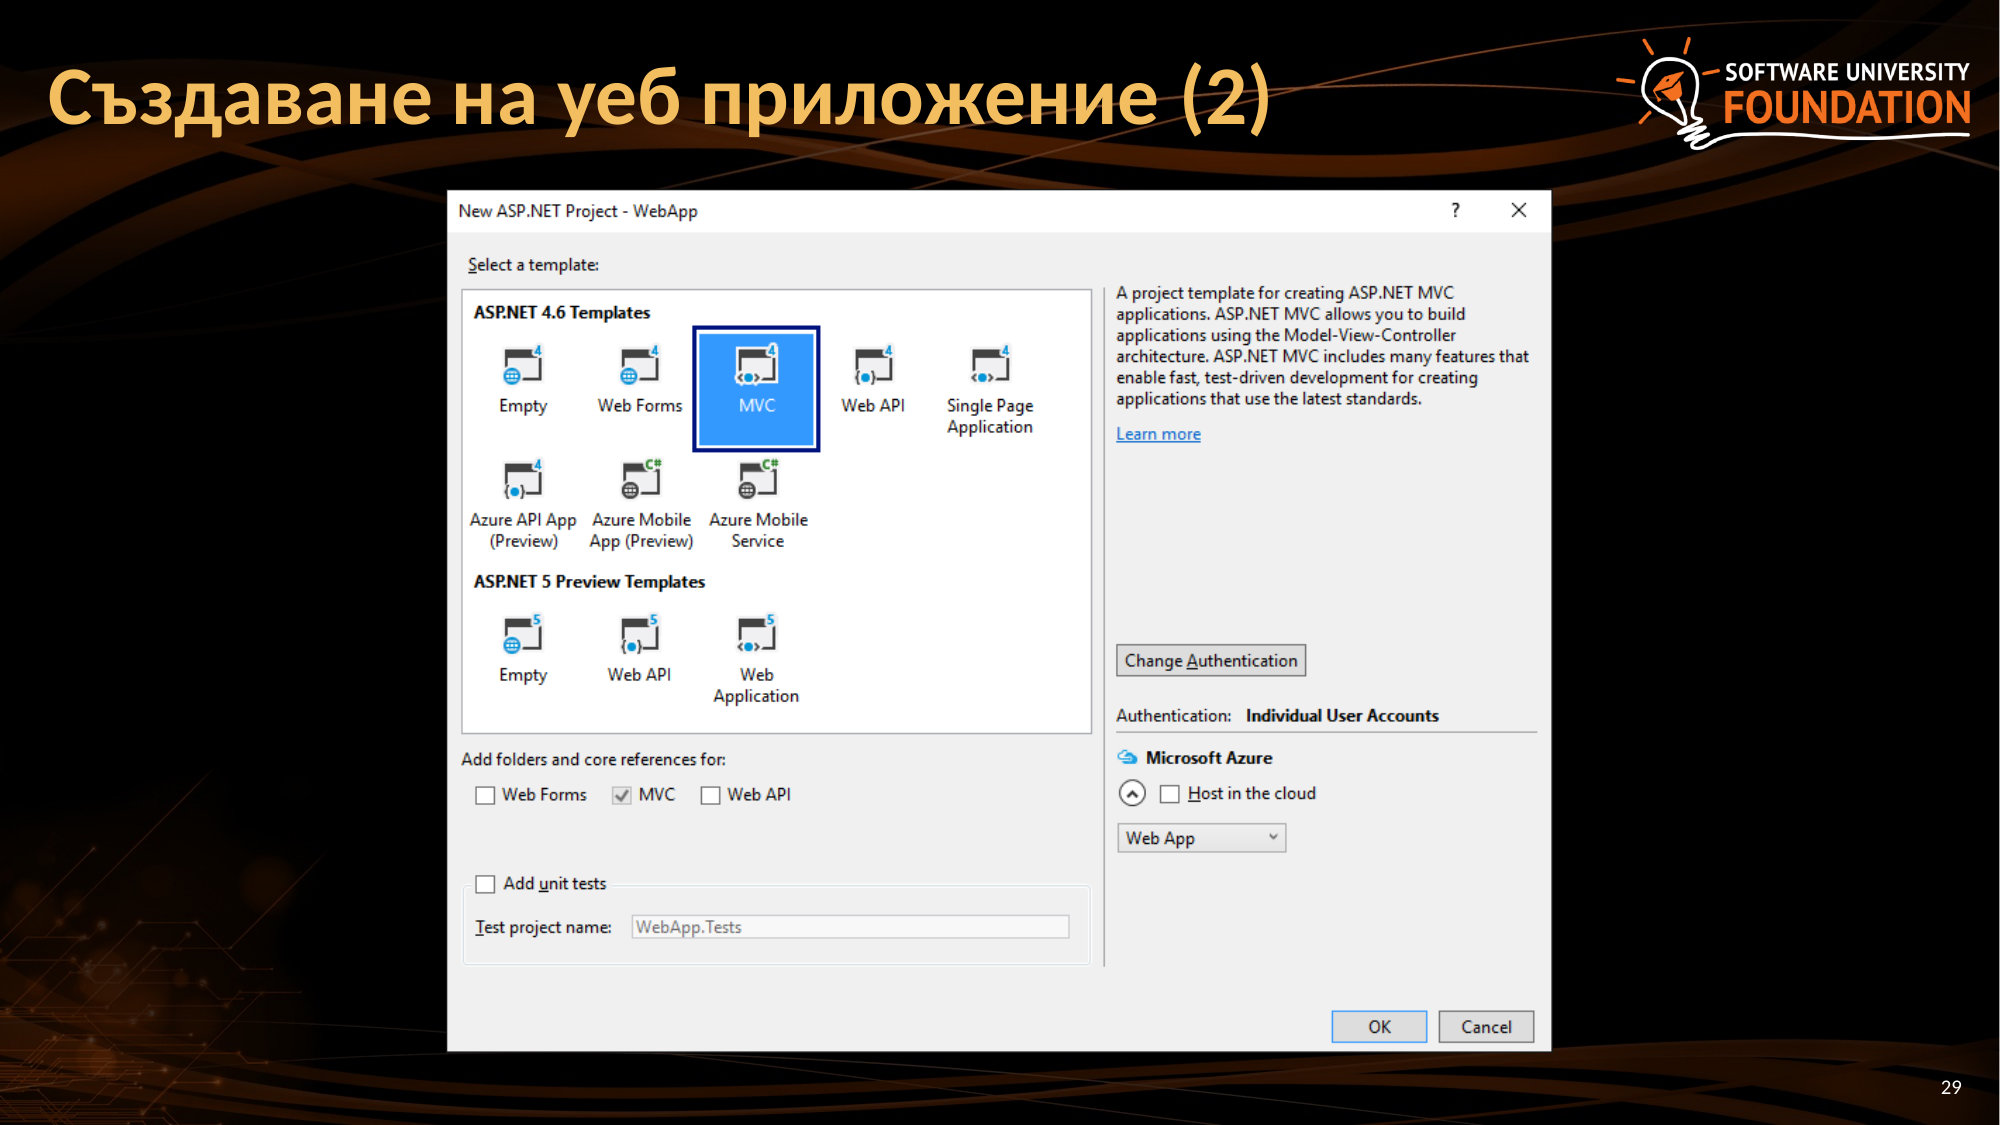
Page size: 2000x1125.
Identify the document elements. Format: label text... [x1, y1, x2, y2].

title Създаване на уеб приложение (2) [30, 6, 1602, 189]
slide_number 29 [1897, 1070, 1968, 1103]
picture [0, 0, 2000, 1125]
